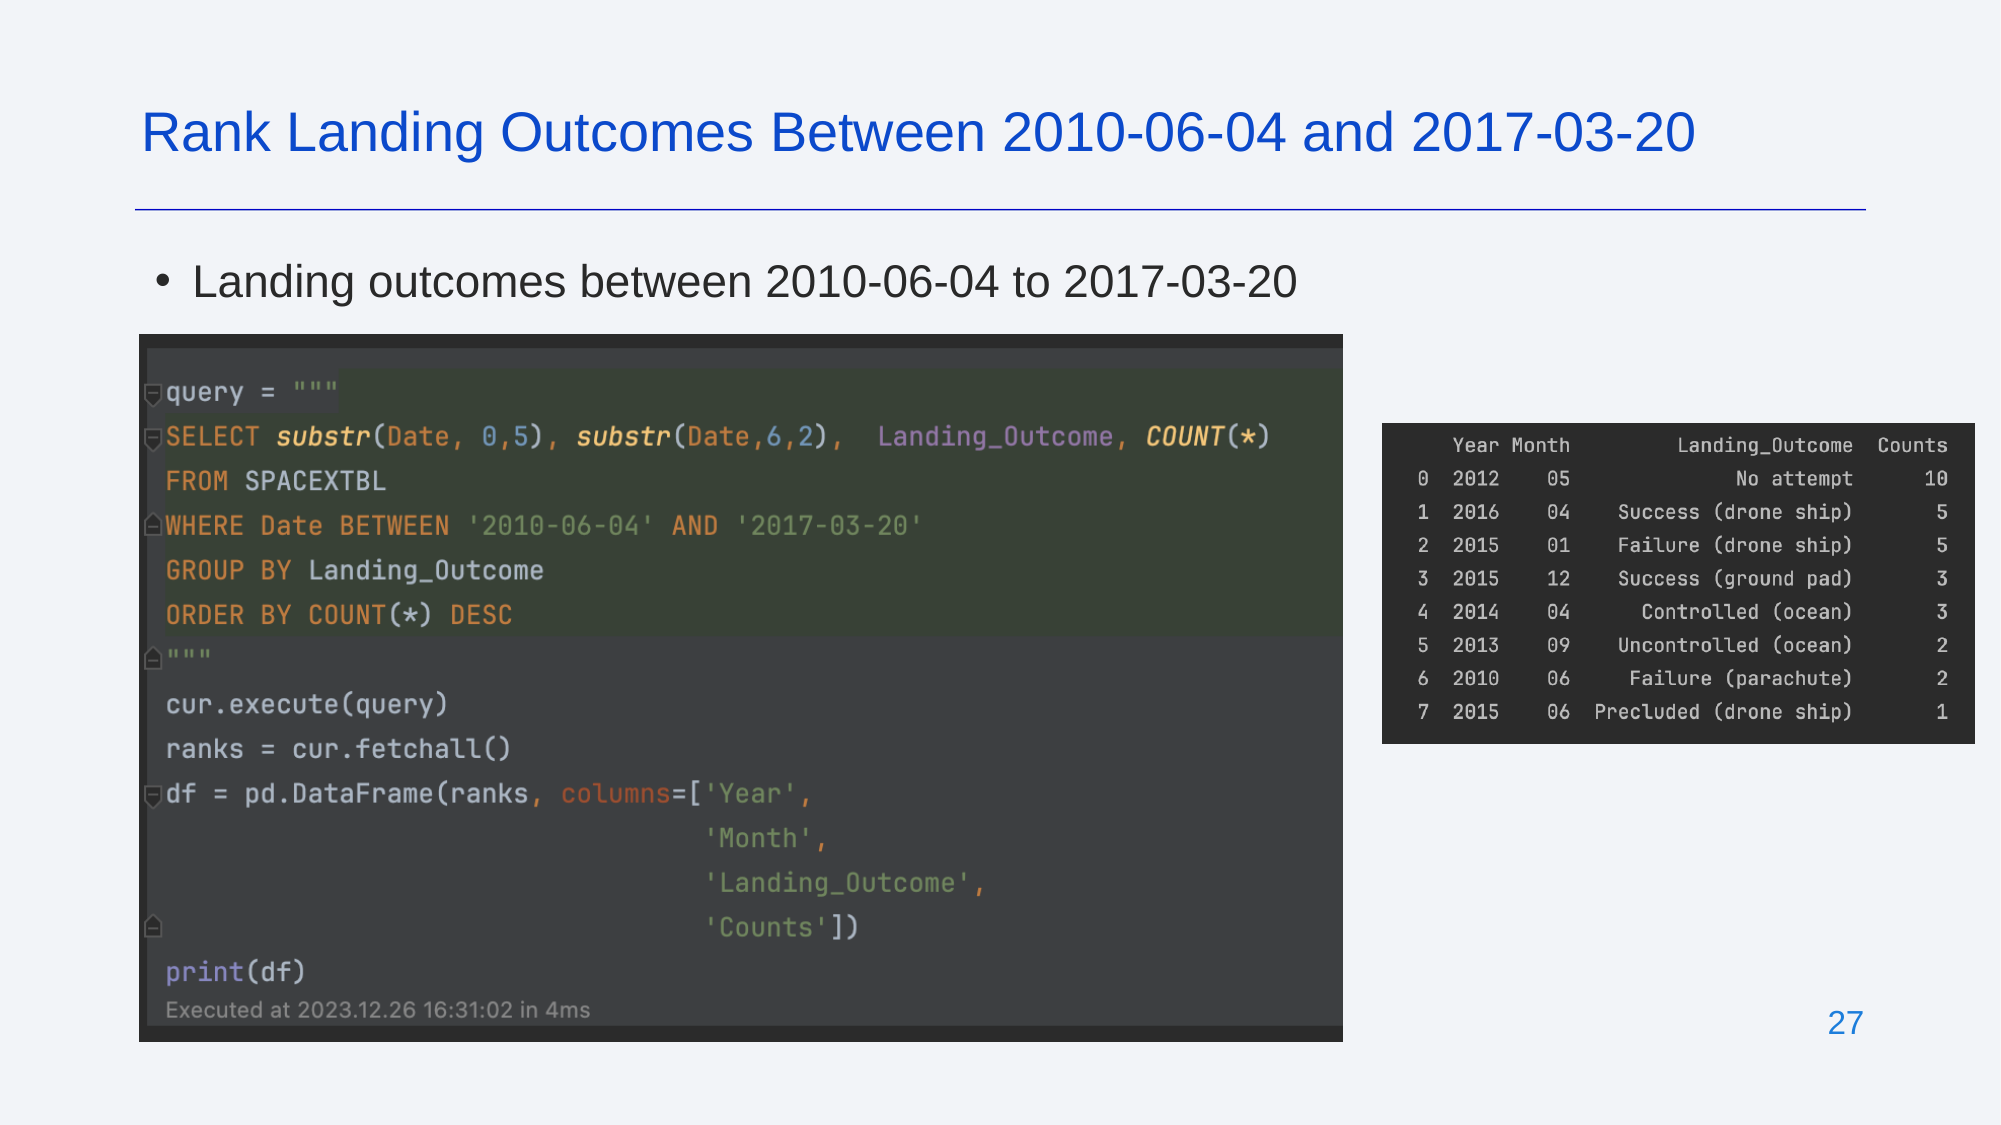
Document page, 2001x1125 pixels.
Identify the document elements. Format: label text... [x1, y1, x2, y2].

slide_number ‹#› [1429, 988, 1880, 1055]
list Landing outcomes between 2010-06-04 to 2017-03-20 [139, 244, 1865, 335]
picture [0, 0, 2001, 1125]
text_box Rank Landing Outcomes Between 2010-06-04 and 2017-03-20 [126, 88, 1852, 179]
